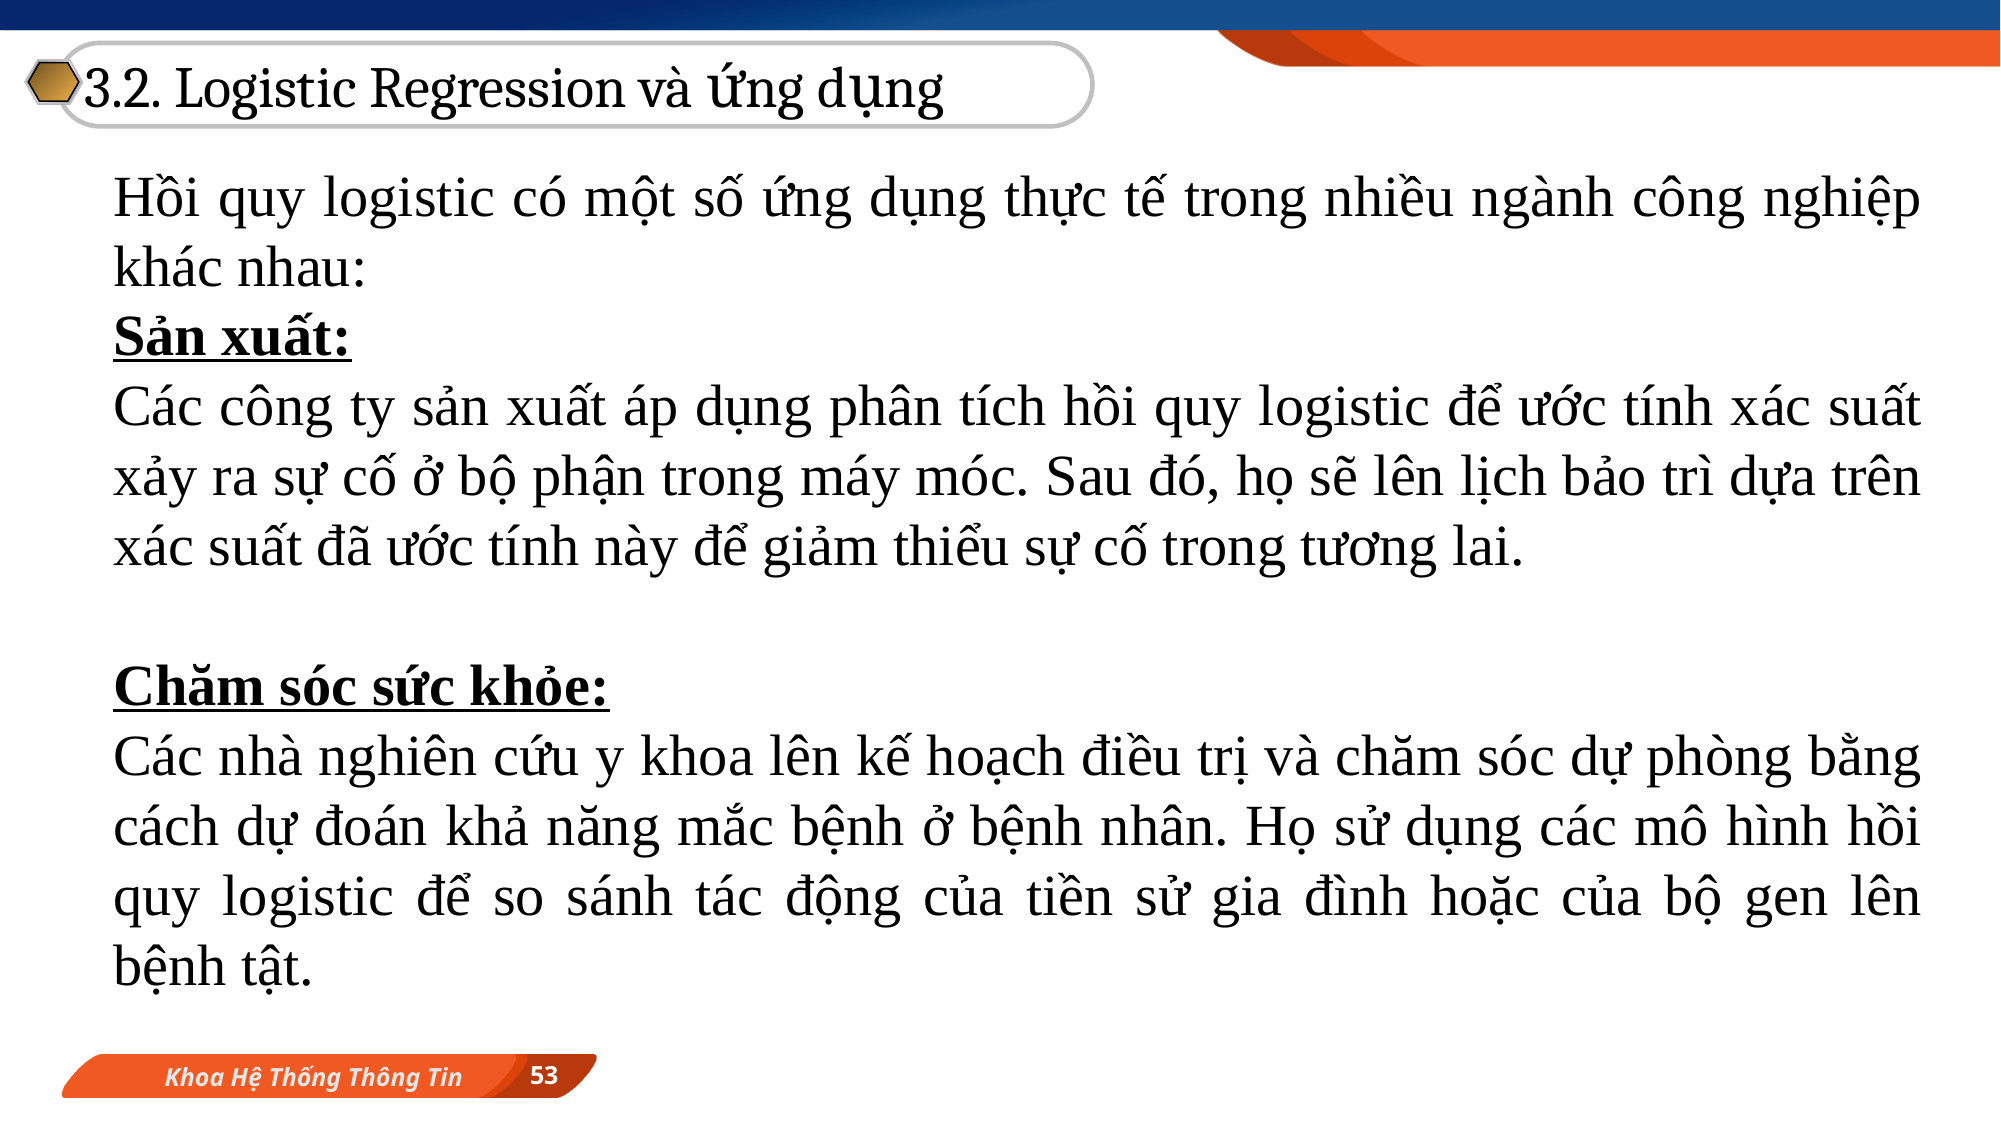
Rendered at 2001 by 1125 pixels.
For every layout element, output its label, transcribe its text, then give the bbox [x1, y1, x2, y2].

picture [0, 0, 2001, 71]
picture [34, 1017, 624, 1125]
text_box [24, 42, 1093, 127]
footer Khoa Hệ Thống Thông Tin [119, 1054, 508, 1098]
text_box Hồi quy logistic có một số ứng dụng thực tế trong nhiều ngành công nghiệp khác nhau: Sản xuất: Các công ty sản xuất áp dụng phân tích hồi quy logistic để ước tính xác suất xảy ra sự cố ở bộ phận trong máy móc. Sau đó, họ sẽ lên lịch bảo trì dựa trên xác suất đã ước tính này để giảm thiểu sự cố trong tương lai. Chăm sóc sức khỏe: Các nhà nghiên cứu y khoa lên kế hoạch điều trị và chăm sóc dự phòng bằng cách dự đoán khả năng mắc bệnh ở bệnh nhân. Họ sử dụng các mô hình hồi quy logistic để so sánh tác động của tiền sử gia đình hoặc của bộ gen lên bệnh tật. [98, 150, 1939, 1005]
slide_number 53 [508, 1046, 574, 1106]
